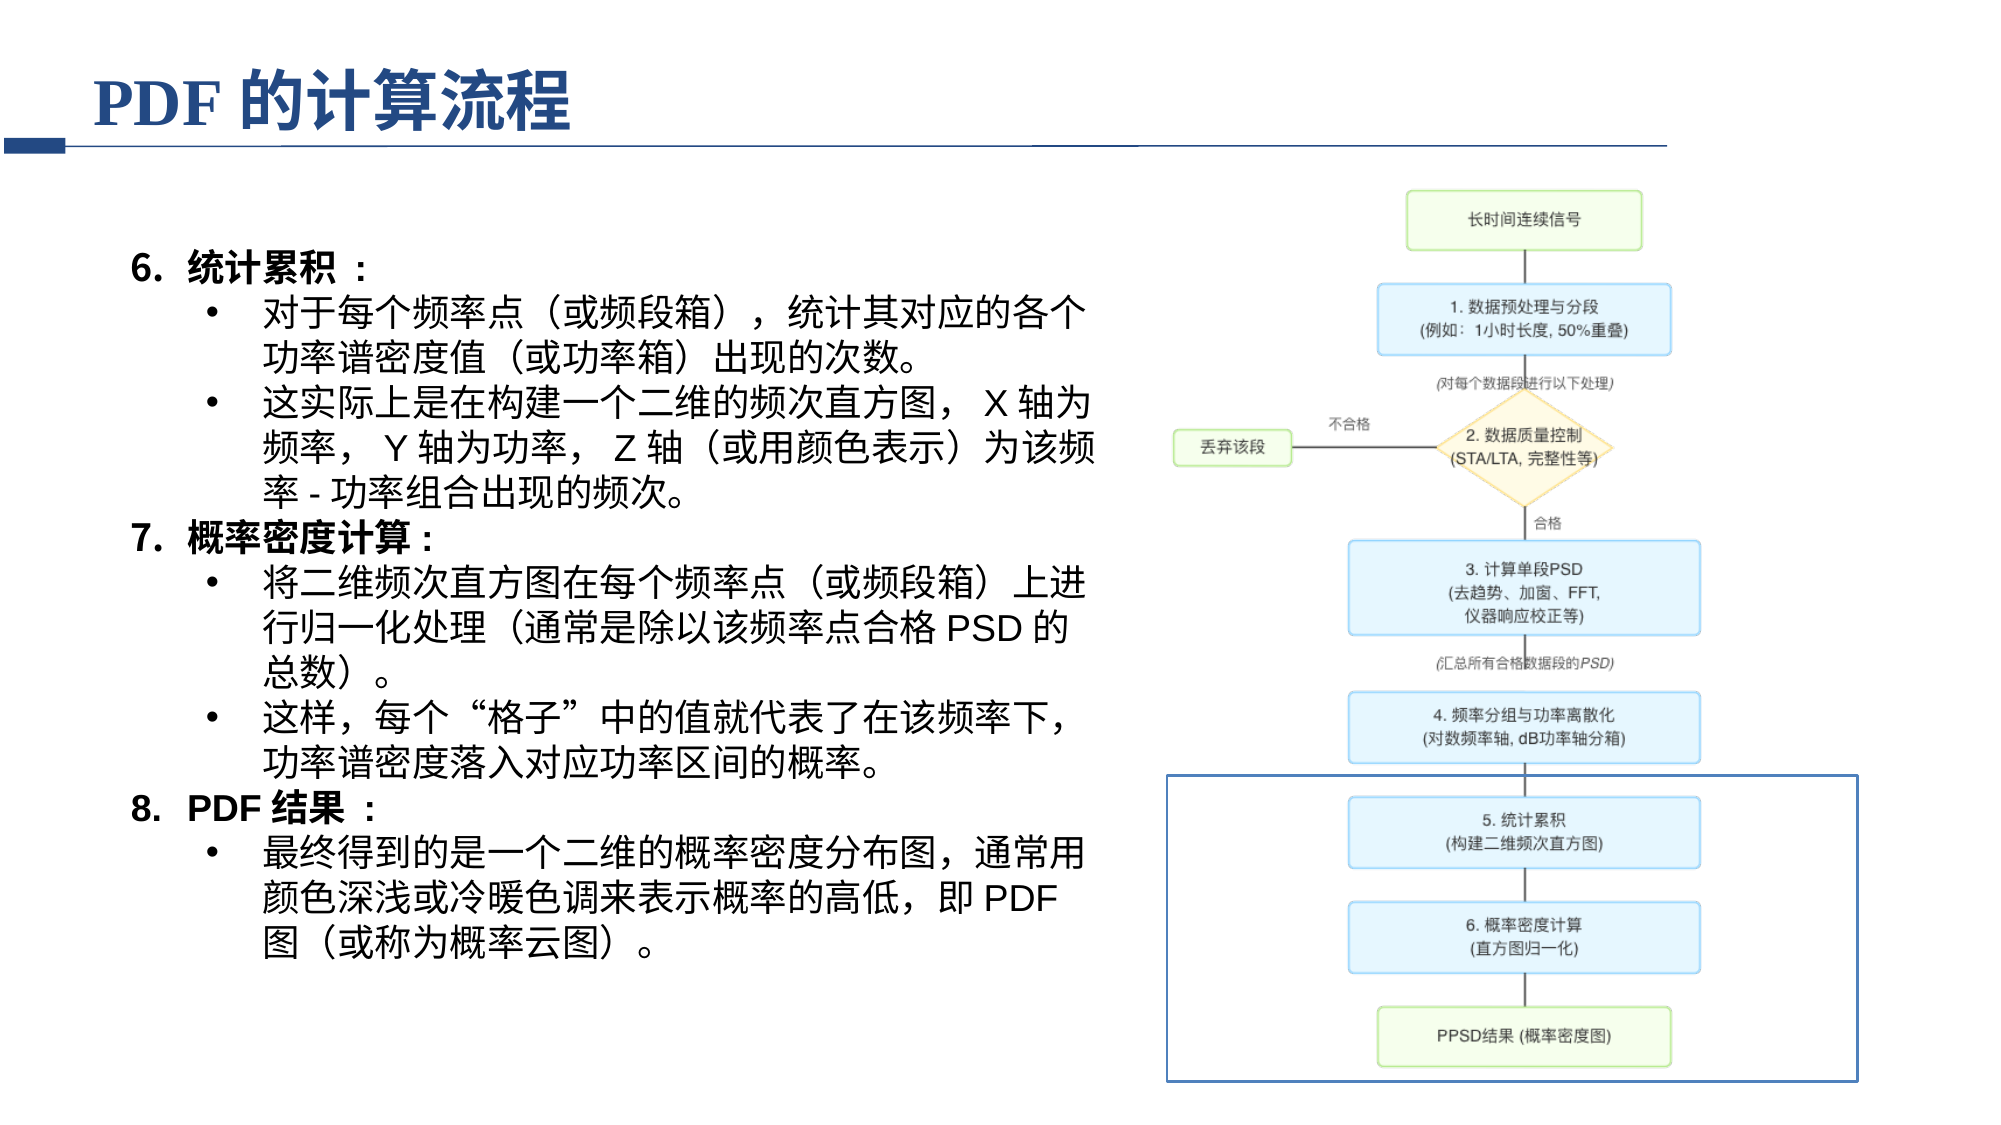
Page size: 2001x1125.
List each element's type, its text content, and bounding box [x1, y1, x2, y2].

list [65, 232, 1110, 1017]
text_box PDF的计算流程 [78, 78, 1237, 147]
picture [1115, 167, 1845, 1082]
text_box 统计累积 : 对于每个频率点（或频段箱），统计其对应的各个功率谱密度值（或功率箱）出现的次数。 这实际上是在构建一个二维的频次直方图，X轴为频率，Y轴为功率，Z轴（或用颜色表示）为该频率-功率组合出现的频次。 概率密度计算: 将二维频次直方图在每个频率点（或频段箱）上进行归一化处理（通常是除以该频率点合格PSD的总数）。 这样，每个“格子”中的值就代表了在该频率下，功率谱密度落入对应功率区间的概率。 PDF结果 : 最终得到的是一个二维的概率密度分布图，通常用颜色深浅或冷暖色调来表示概率的高低，即PDF图（或称为概率云图）。 [116, 236, 1110, 972]
text_box [4, 137, 66, 154]
text_box [1849, 774, 1859, 1083]
